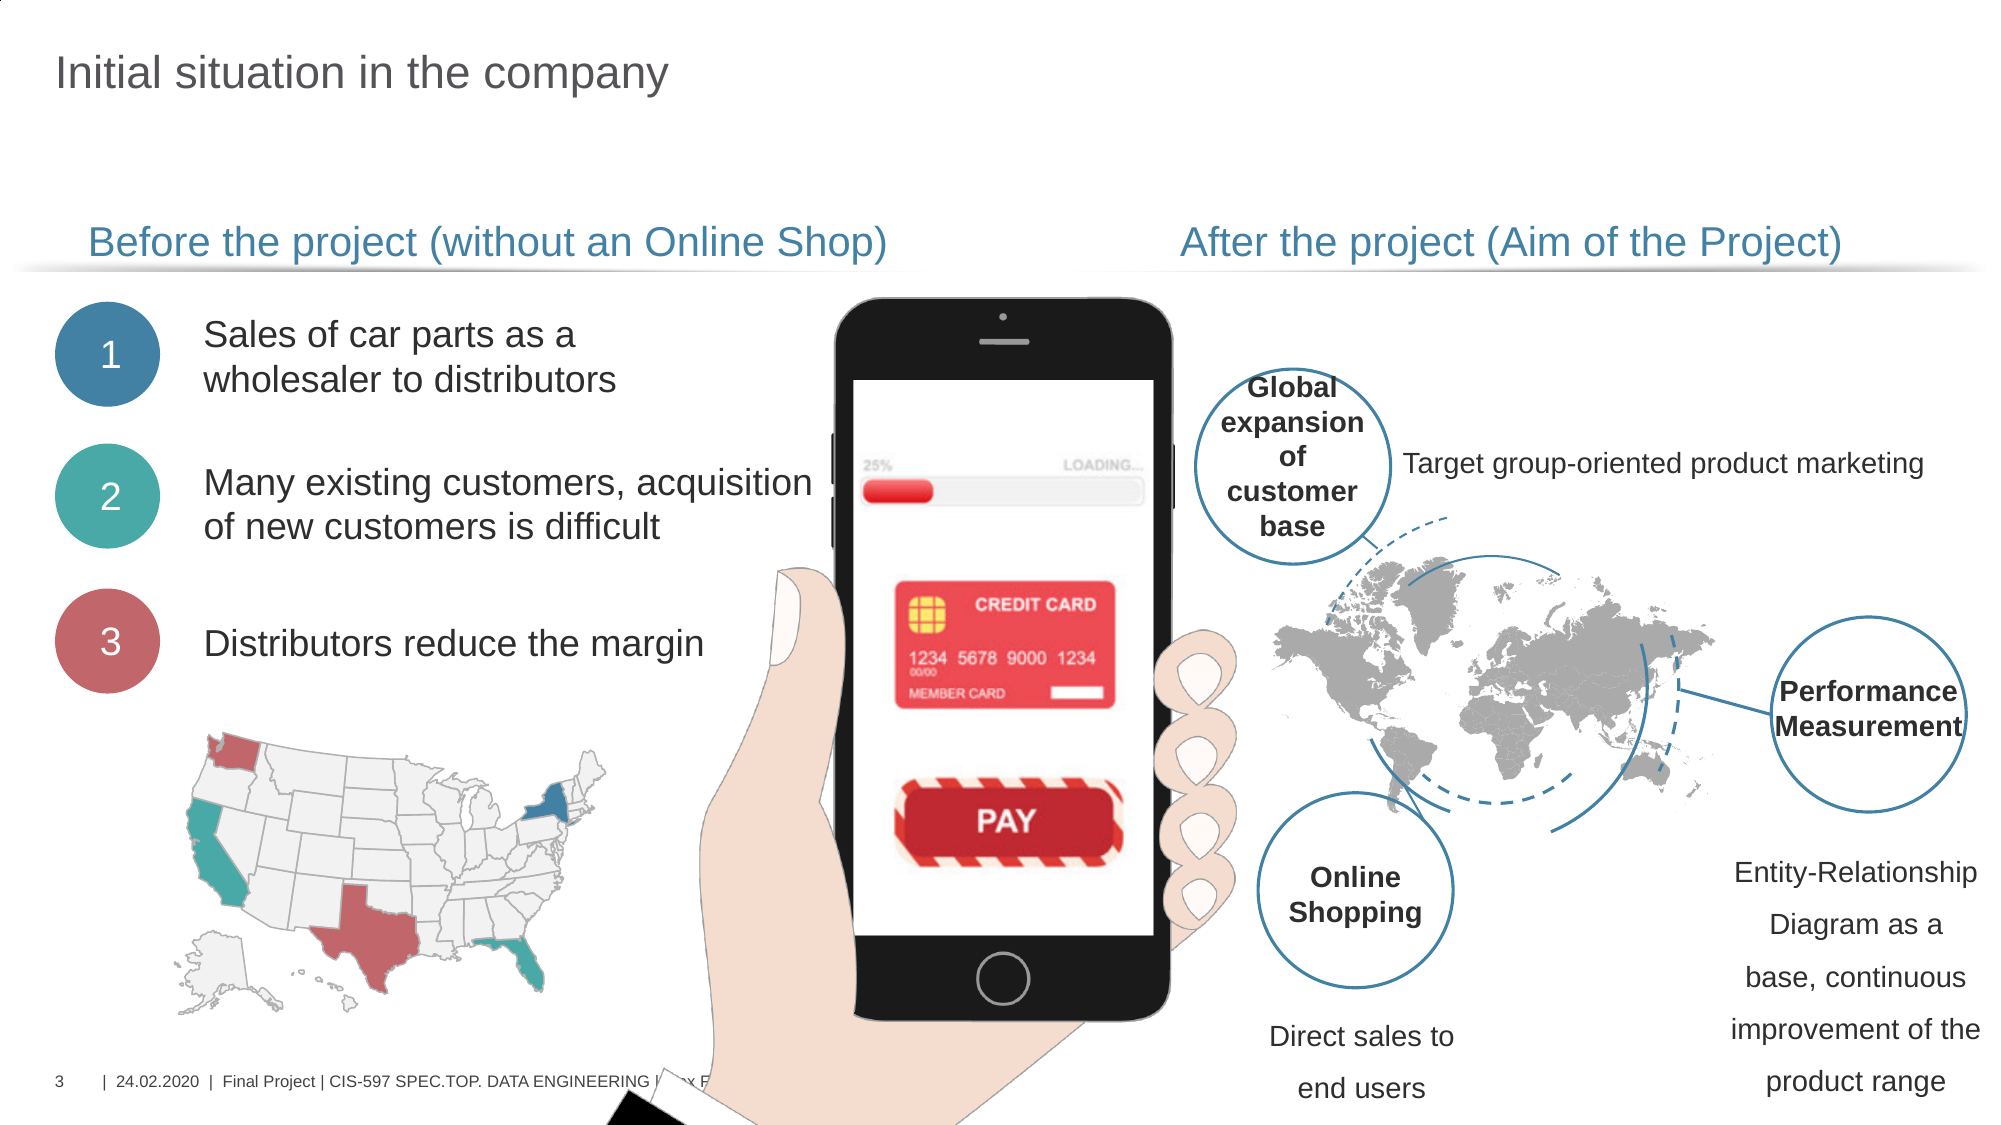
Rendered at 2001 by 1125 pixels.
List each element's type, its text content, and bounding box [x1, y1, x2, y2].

text_box [1381, 516, 1460, 555]
text_box Before the project (without an Online Shop) [0, 220, 977, 255]
text_box Target group-oriented product marketing [1388, 419, 1956, 488]
text_box 1 [55, 301, 161, 407]
text_box [1258, 822, 1454, 988]
text_box [1546, 822, 1571, 832]
text_box Direct sales to end users [1243, 991, 1481, 1112]
text_box Many existing customers, acquisition of new customers is difficult [174, 442, 853, 563]
text_box Sales of car parts as a wholesaler to distributors [173, 294, 747, 416]
text_box [1244, 551, 1342, 561]
title Initial situation in the company [55, 42, 1945, 231]
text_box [1680, 689, 1772, 715]
text_box [1195, 431, 1202, 502]
text_box Performance Measurement [1731, 664, 2000, 751]
picture [0, 255, 2000, 272]
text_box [174, 732, 606, 1015]
text_box Distributors reduce the margin [174, 603, 747, 679]
text_box 2 [55, 443, 161, 549]
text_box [1403, 783, 1425, 822]
text_box [1383, 428, 1389, 505]
text_box After the project (Aim of the Project) [1023, 220, 2000, 255]
text_box Entity-Relationship Diagram as a base, continuous improvement of the product range [1715, 827, 1997, 1106]
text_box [1361, 535, 1378, 549]
text_box [1785, 617, 1953, 664]
picture [397, 296, 1237, 1125]
text_box [1778, 751, 1960, 813]
text_box Online Shopping [1272, 850, 1440, 936]
text_box 3 [55, 588, 161, 694]
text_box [1271, 556, 1716, 815]
text_box Global expansion of customer base [1202, 360, 1383, 551]
